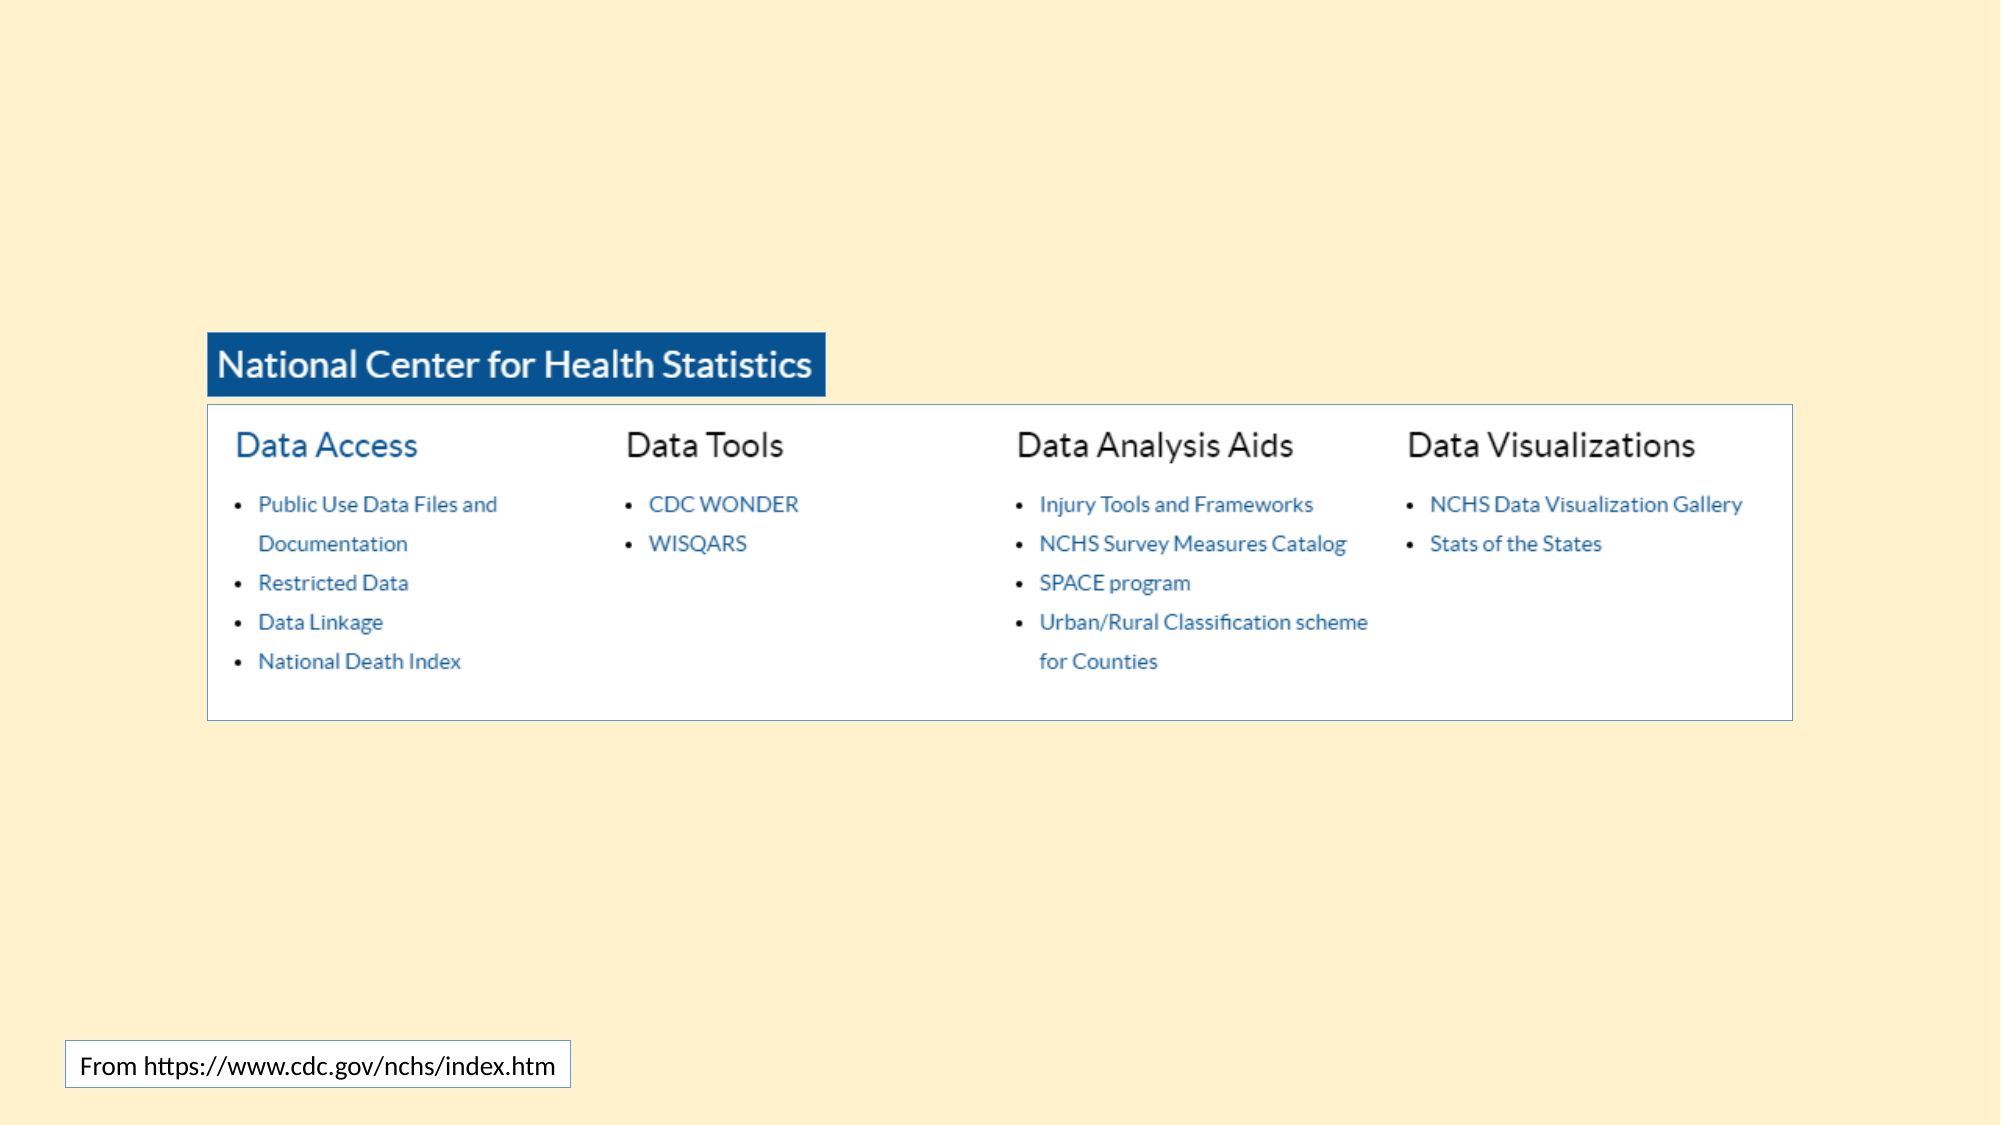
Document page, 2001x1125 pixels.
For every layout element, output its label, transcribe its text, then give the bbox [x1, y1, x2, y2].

text_box From https://www.cdc.gov/nchs/index.htm [65, 1040, 571, 1088]
picture [206, 332, 826, 397]
picture [207, 404, 1793, 721]
